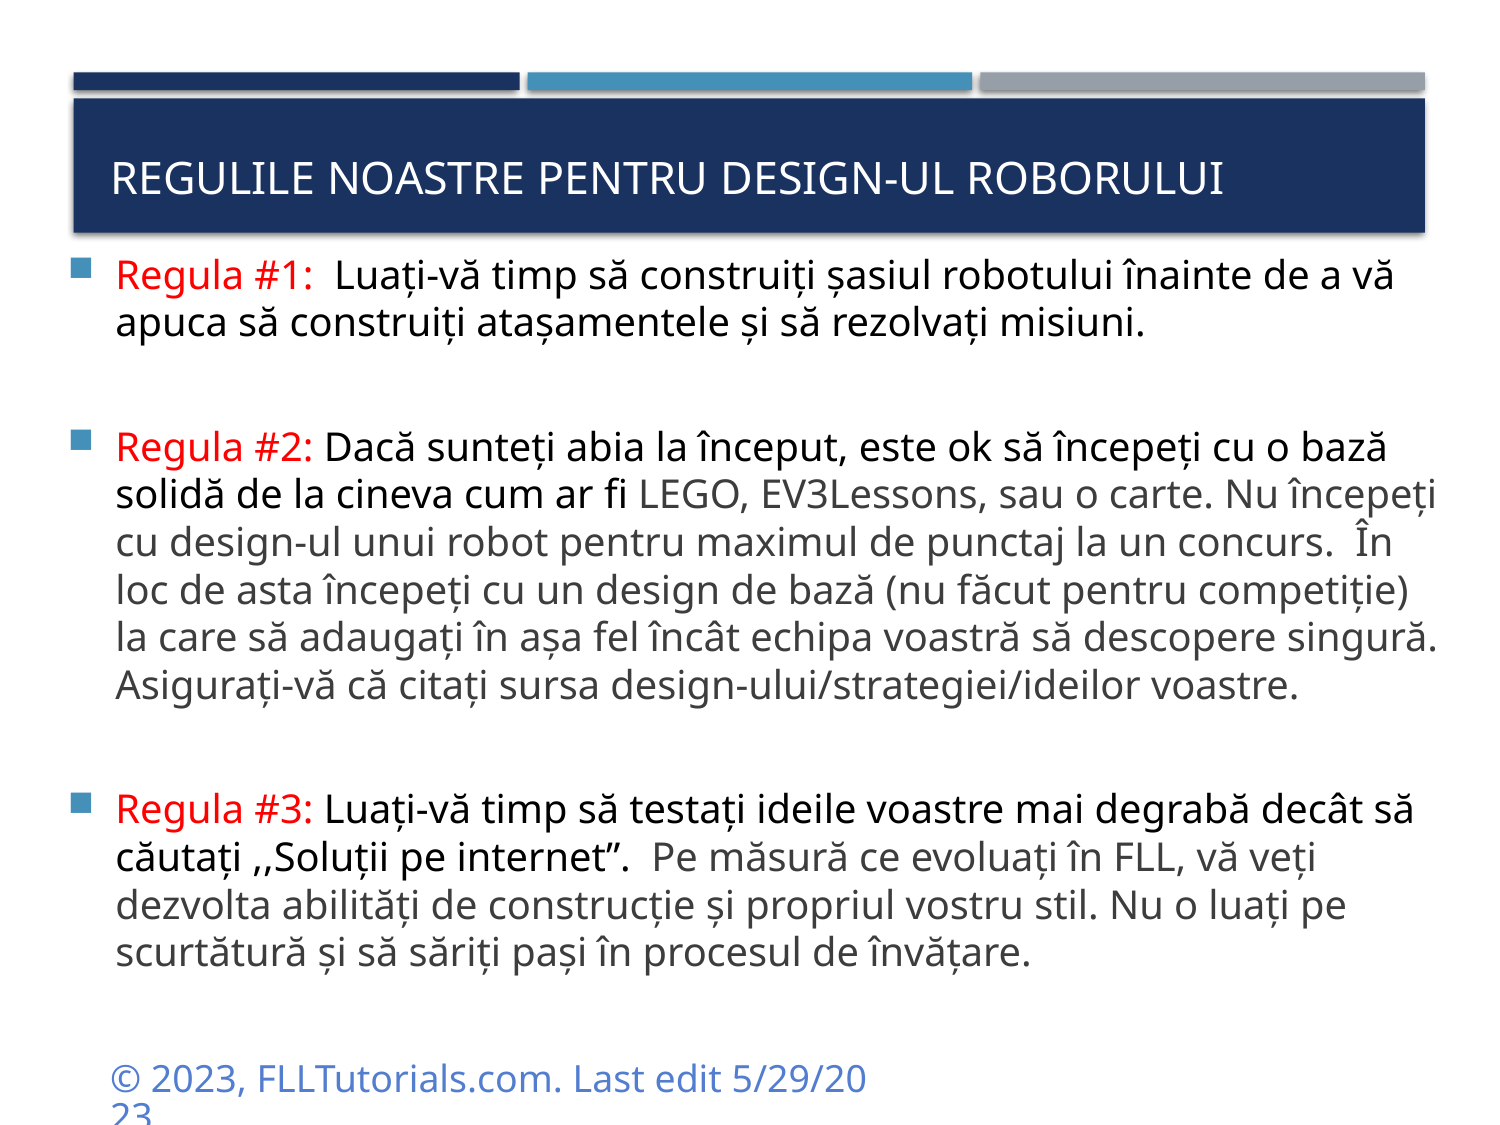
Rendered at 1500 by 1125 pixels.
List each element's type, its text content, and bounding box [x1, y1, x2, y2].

title Regulile noastre pentru design-ul roborului [95, 112, 1406, 211]
list Regula #1: Luați-vă timp să construiți șasiul robotului înainte de a vă apuca să construiți atașamentele și să rezolvați misiuni. Regula #2: Dacă sunteți abia la început, este ok să începeți cu o bază solidă de la cineva cum ar fi LEGO, EV3Lessons, sau o carte. Nu începeți cu design-ul unui robot pentru maximul de punctaj la un concurs. În loc de asta începeți cu un design de bază (nu făcut pentru competiție) la care să adaugați în așa fel încât echipa voastră să descopere singură. Asigurați-vă că citați sursa design-ului/strategiei/ideilor voastre. Regula #3: Luați-vă timp să testați ideile voastre mai degrabă decât să căutați ,,Soluții pe internet”. Pe măsură ce evoluați în FLL, vă veți dezvolta abilități de construcție și propriul vostru stil. Nu o luați pe scurtătură și să săriți pași în procesul de învățare. [52, 241, 1459, 1001]
footer © 2023, FLLTutorials.com. Last edit 5/29/2023 [95, 1047, 895, 1108]
